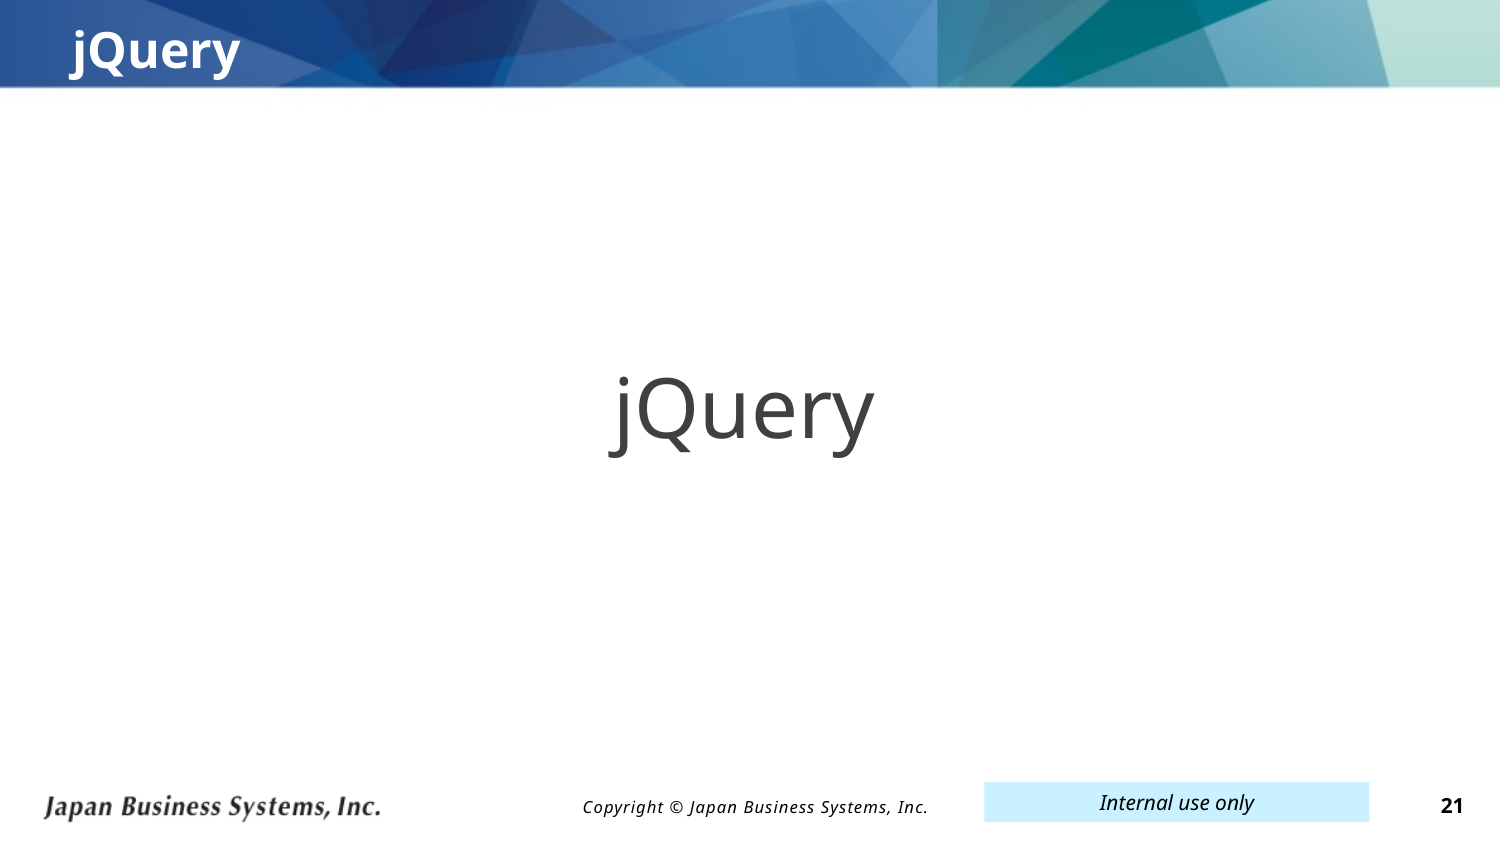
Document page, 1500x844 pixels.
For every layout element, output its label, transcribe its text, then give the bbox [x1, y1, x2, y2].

list jQuery [598, 348, 931, 447]
title jQuery [57, 10, 1441, 79]
picture [0, 0, 1500, 844]
